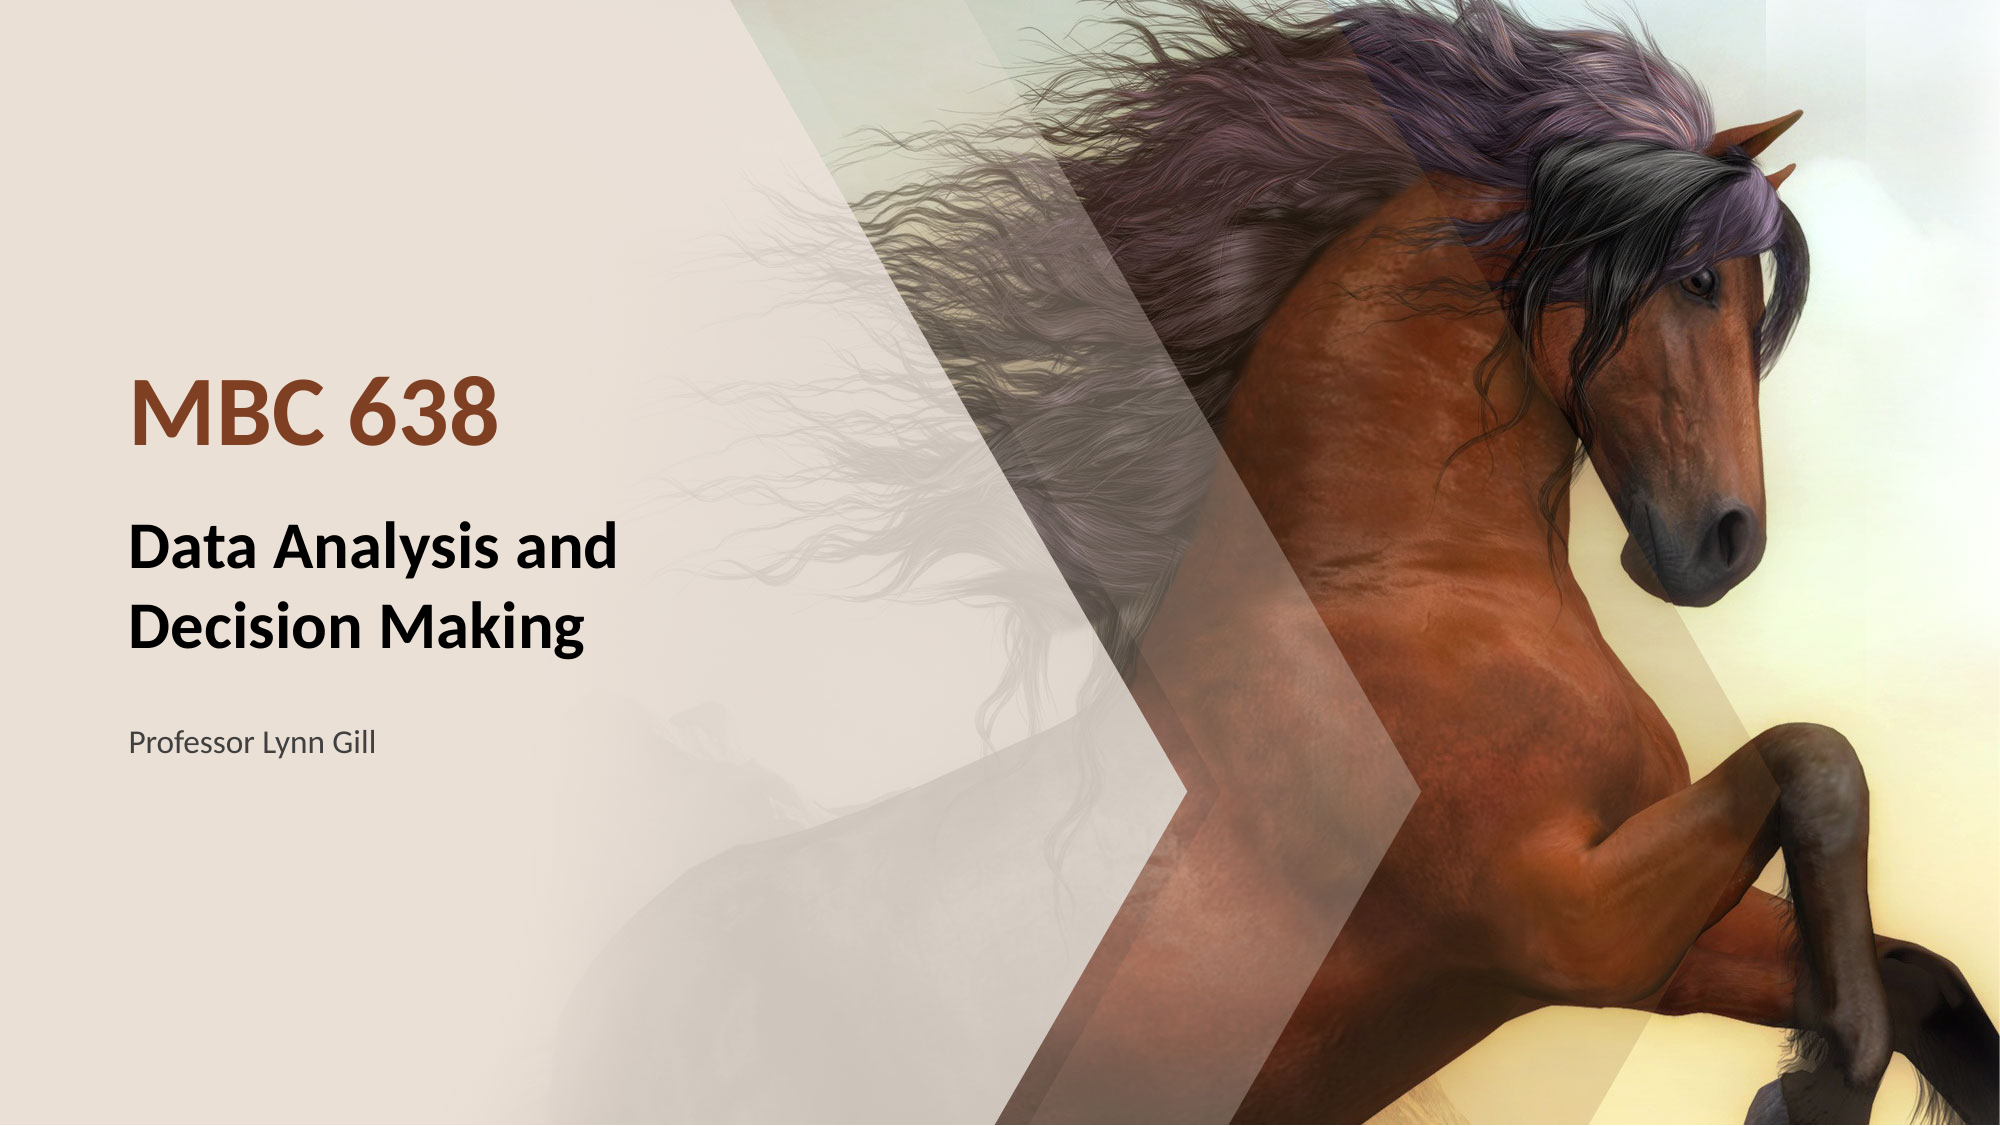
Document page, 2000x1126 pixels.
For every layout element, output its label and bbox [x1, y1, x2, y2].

picture [0, 0, 2000, 1125]
text_box [113, 337, 941, 772]
